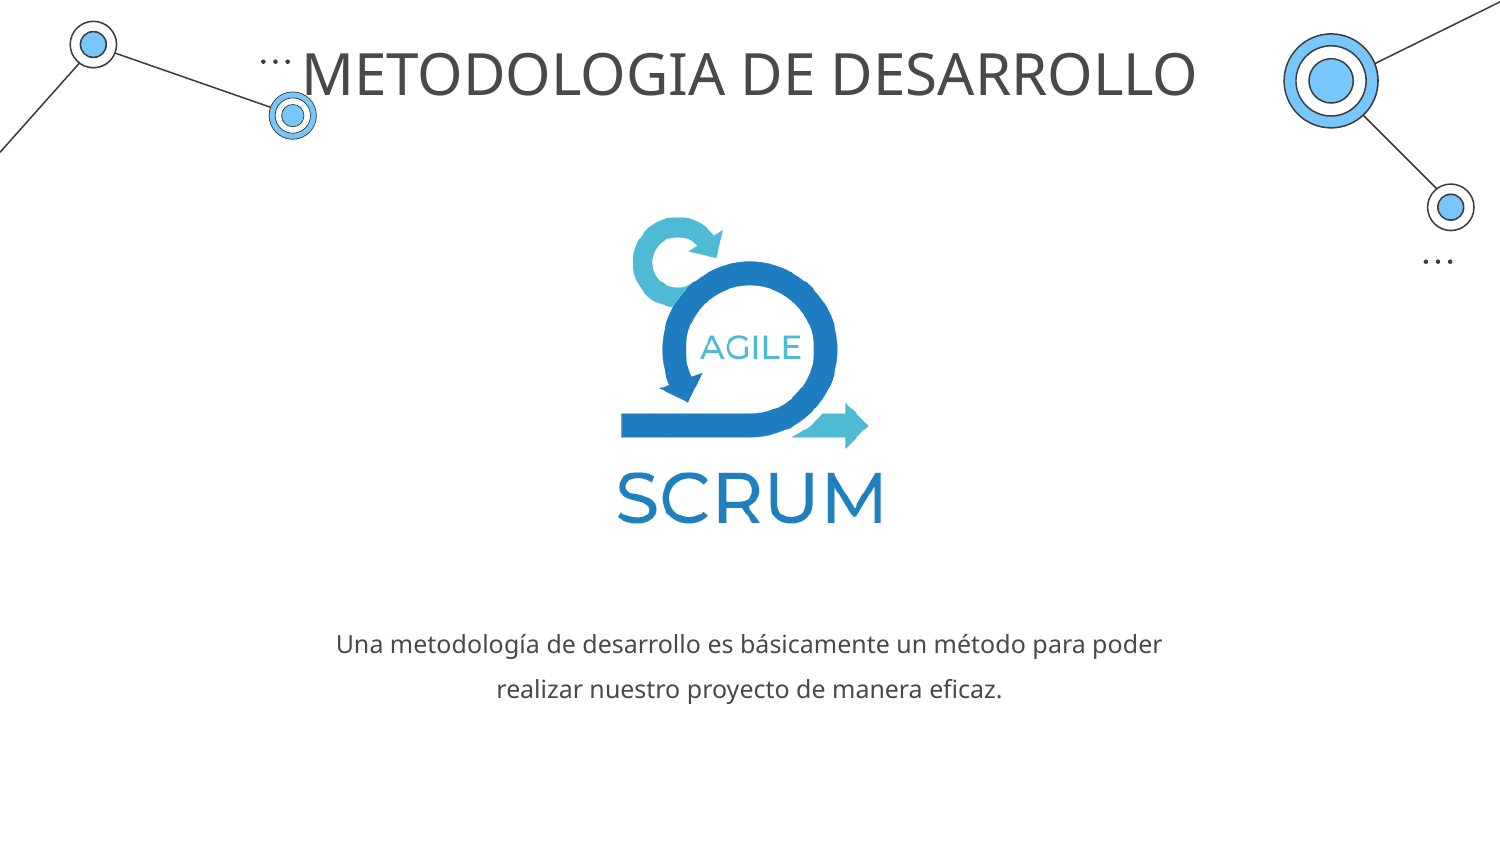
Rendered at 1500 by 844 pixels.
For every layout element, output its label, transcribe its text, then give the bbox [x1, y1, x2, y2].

text_box Una metodología de desarrollo es básicamente un método para poder realizar nuestro proyecto de manera eficaz. [317, 598, 1183, 806]
title METODOLOGIA DE DESARROLLO [257, 22, 1243, 246]
picture [559, 175, 941, 557]
